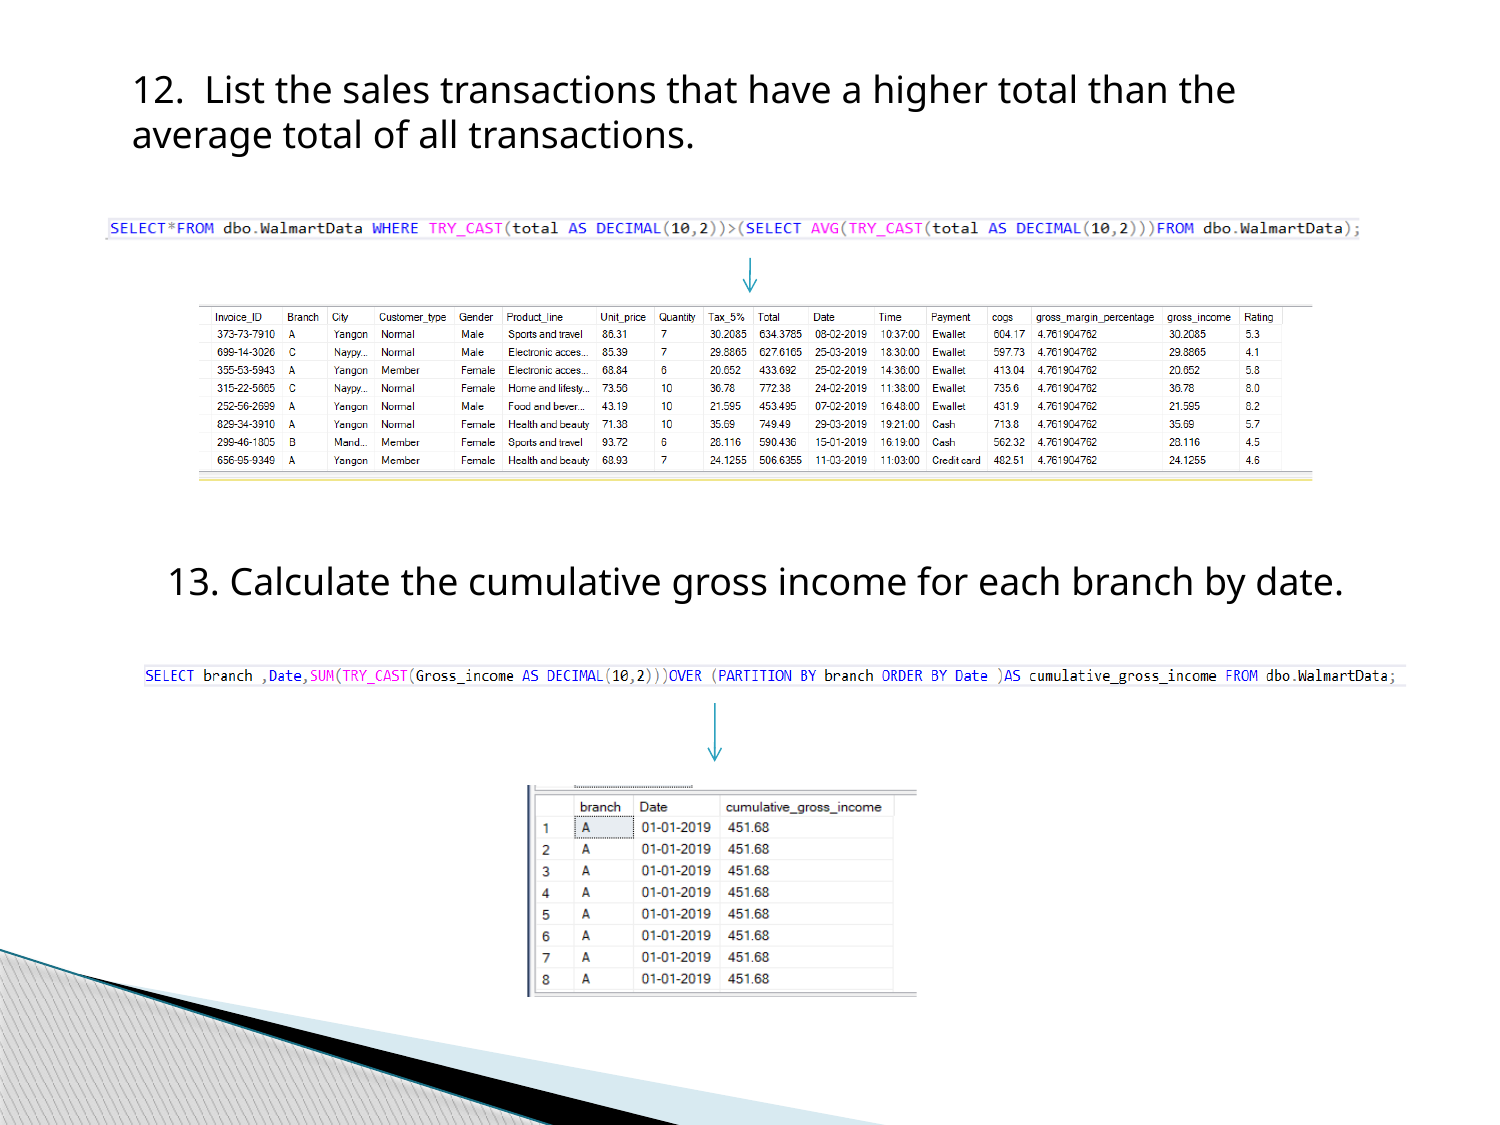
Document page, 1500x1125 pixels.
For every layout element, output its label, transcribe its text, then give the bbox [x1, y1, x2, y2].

picture [140, 655, 1407, 704]
picture [527, 784, 917, 997]
picture [105, 198, 1360, 252]
picture [198, 304, 1313, 481]
text_box 13. Calculate the cumulative gross income for each branch by date. [152, 550, 1372, 611]
text_box 12. List the sales transactions that have a higher total than the average total of all transactions. [117, 58, 1360, 164]
